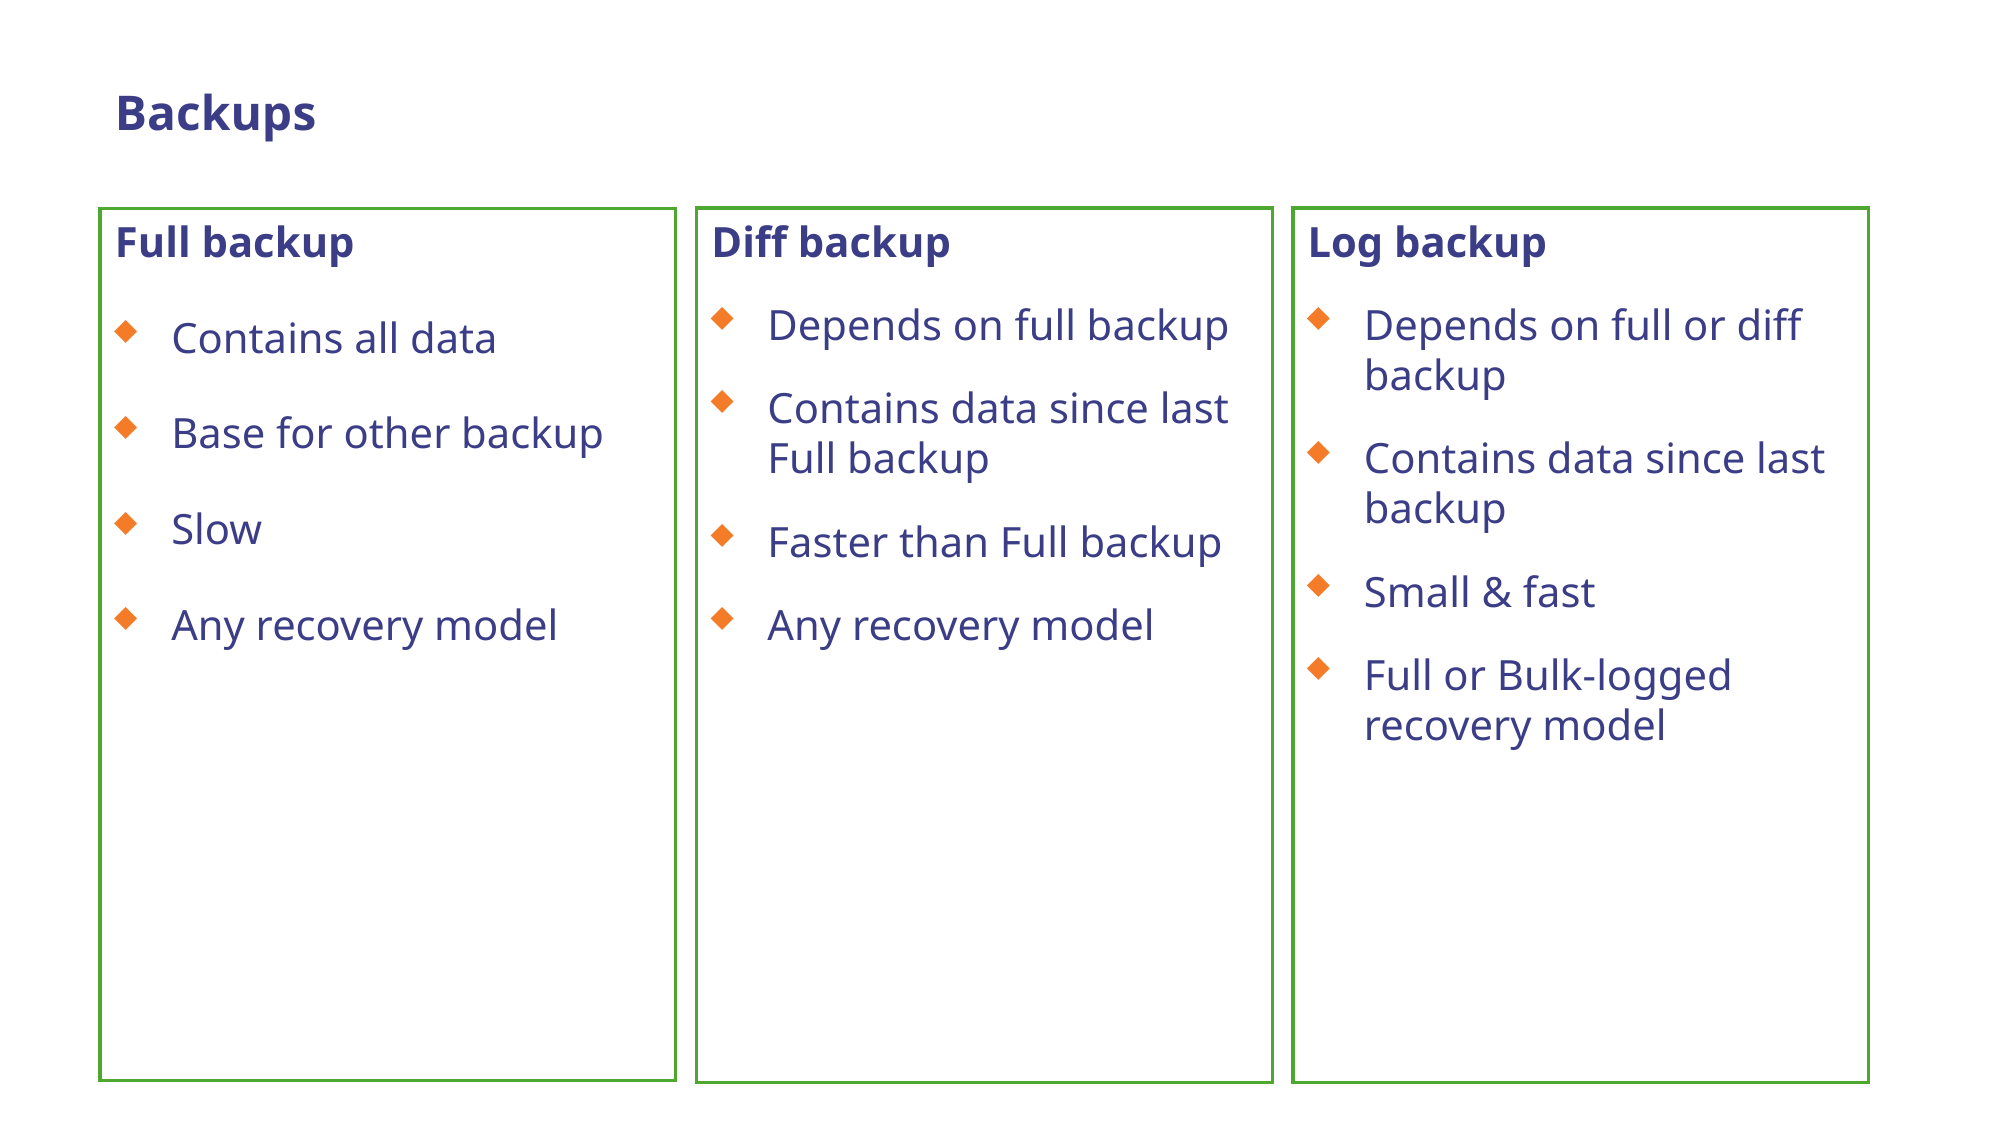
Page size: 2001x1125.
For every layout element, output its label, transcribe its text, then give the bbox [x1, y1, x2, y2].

text_box Log backup Depends on full or diff backup Contains data since last backup Small & fast Full or Bulk-logged recovery model [1291, 206, 1870, 1084]
text_box Diff backup Depends on full backup Contains data since last Full backup Faster than Full backup Any recovery model [695, 206, 1274, 1084]
title Backups [99, 45, 1900, 185]
list Full backup Contains all data Base for other backup Slow Any recovery model [98, 207, 677, 1082]
